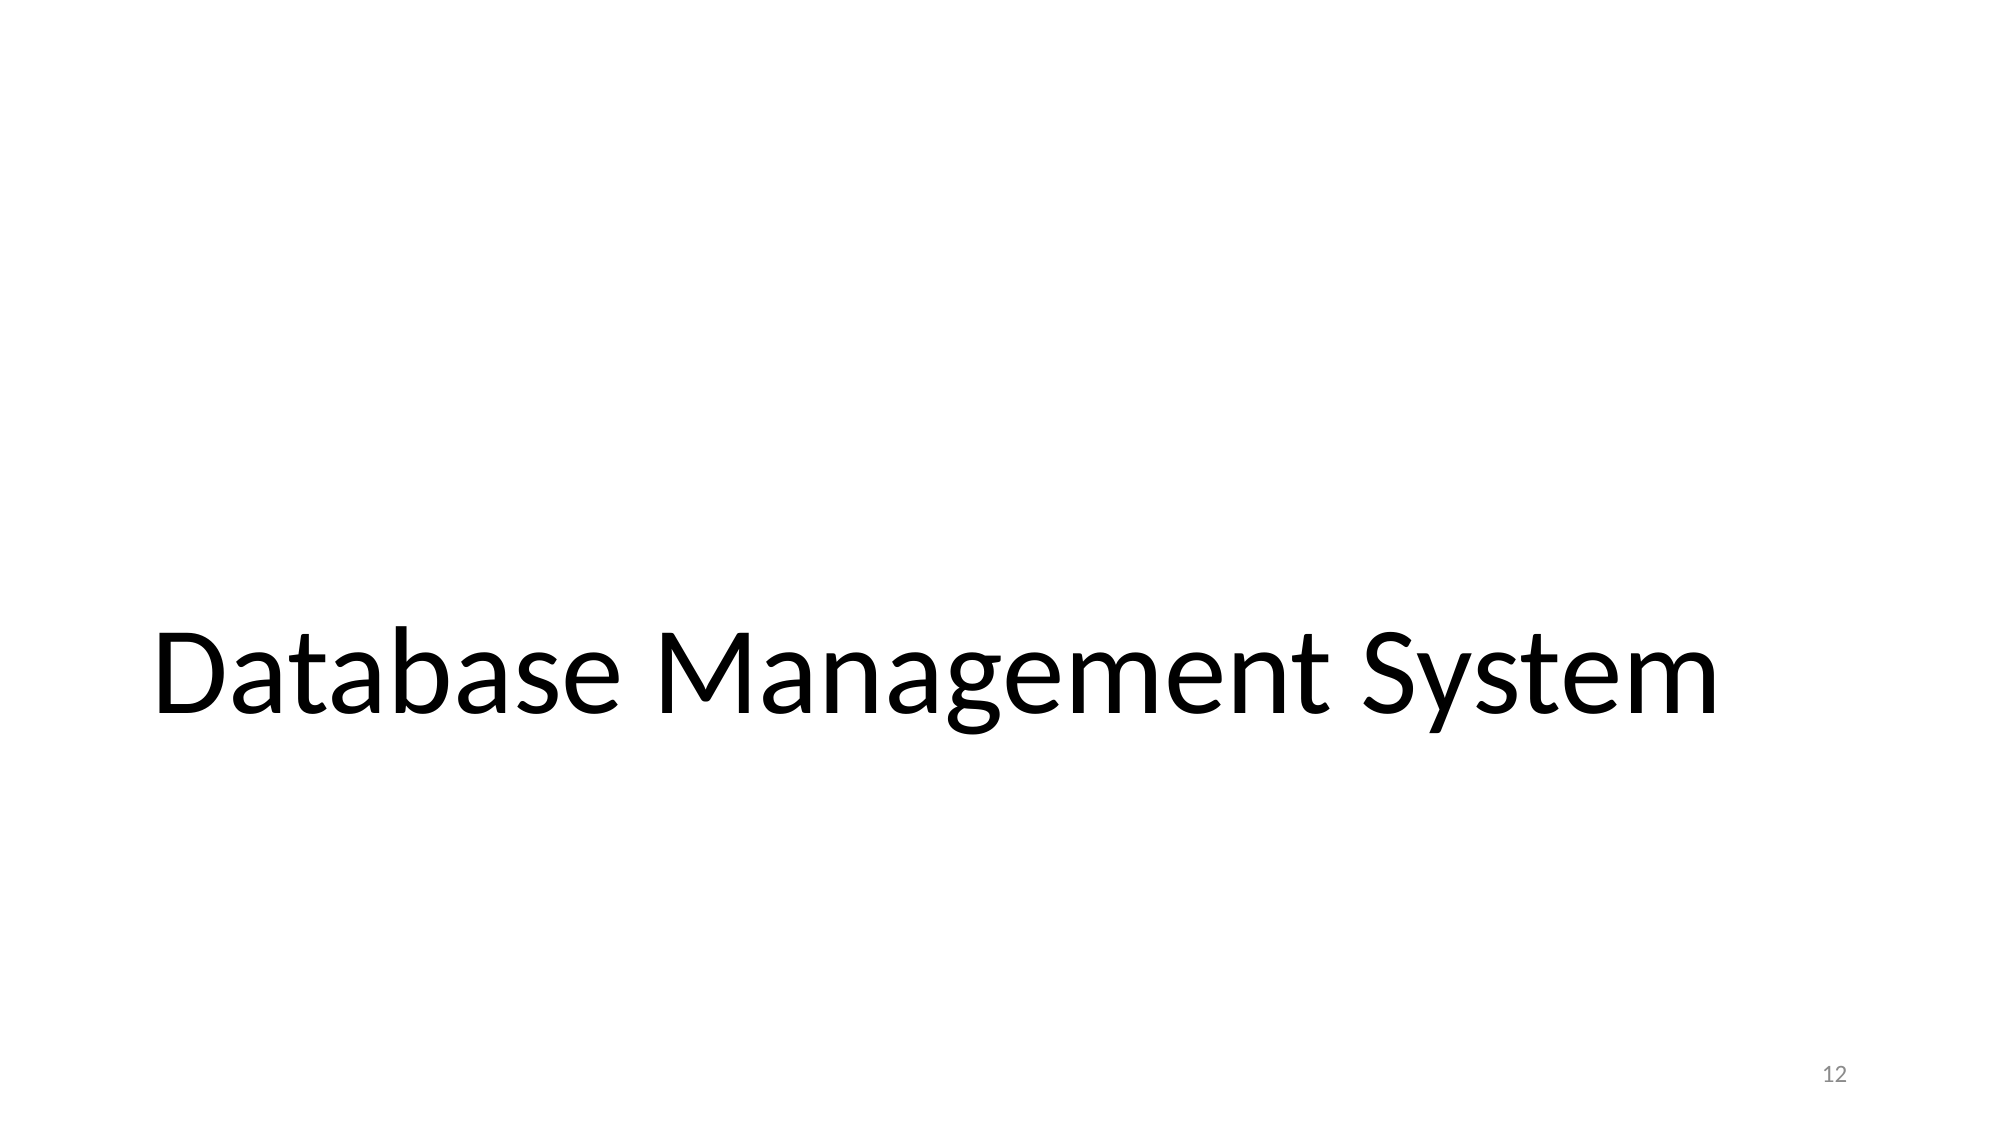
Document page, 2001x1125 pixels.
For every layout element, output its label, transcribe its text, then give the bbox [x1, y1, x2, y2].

title Database Management System [136, 280, 1862, 749]
slide_number 12 [1412, 1042, 1863, 1103]
